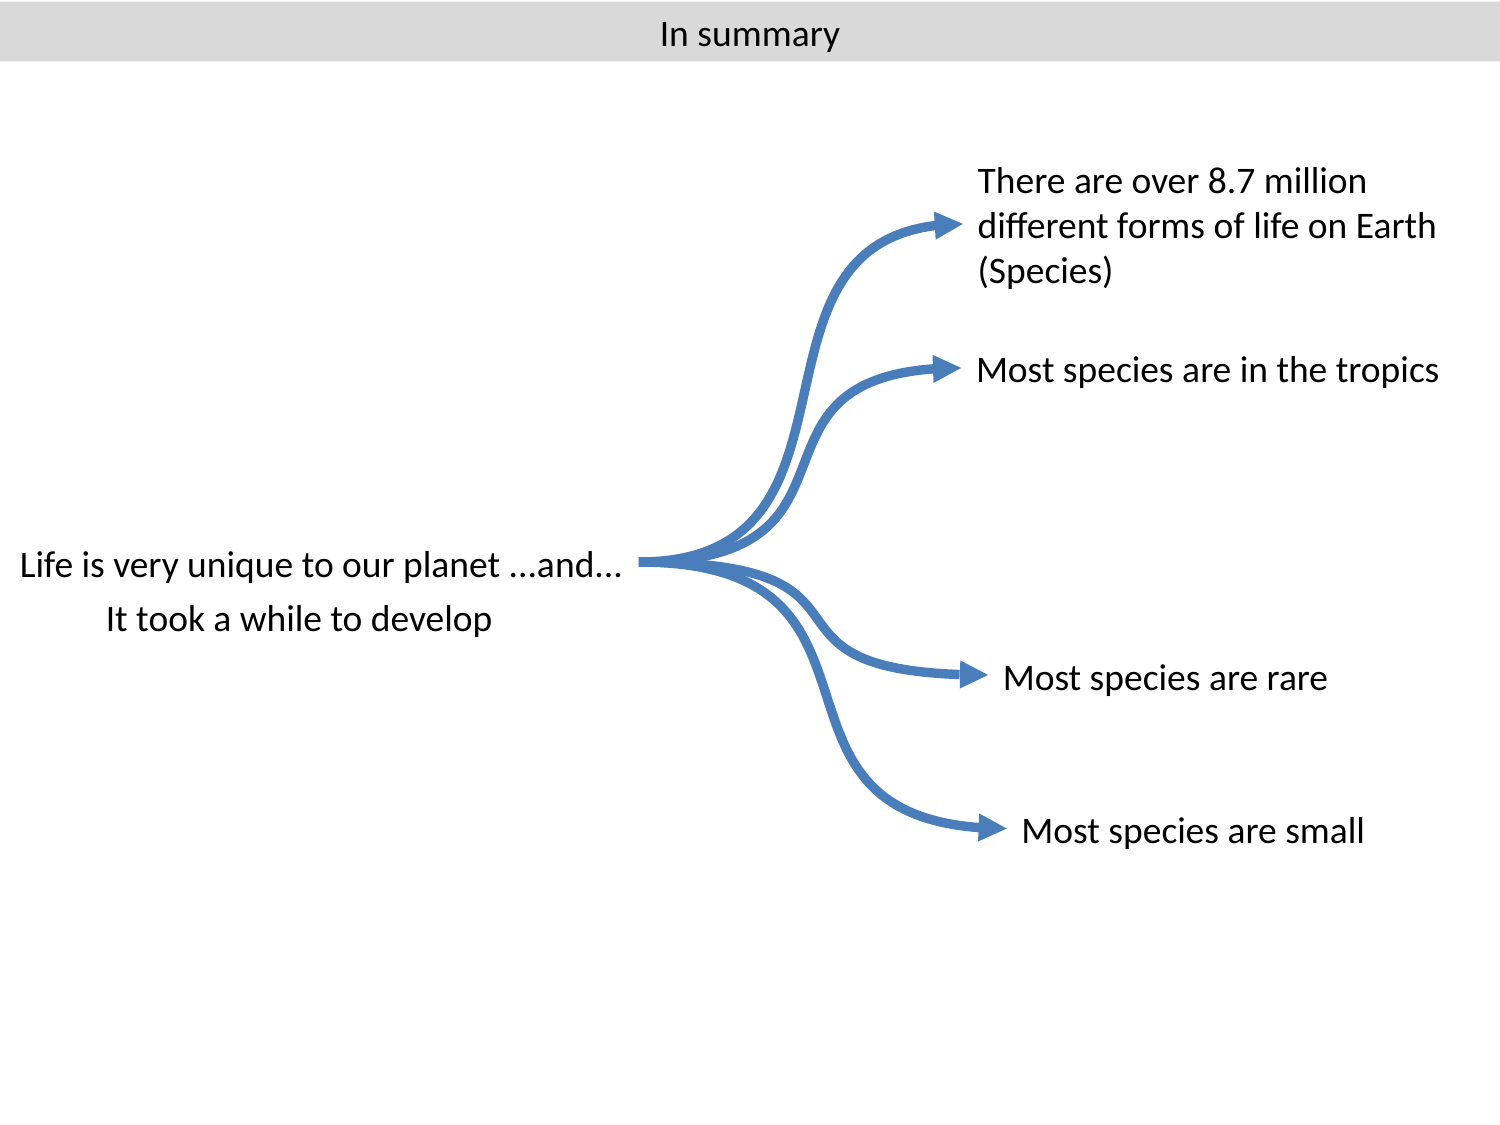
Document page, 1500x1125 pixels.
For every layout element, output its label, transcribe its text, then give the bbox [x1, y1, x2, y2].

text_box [642, 337, 1479, 563]
text_box In summary [0, 1, 1500, 62]
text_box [642, 562, 1383, 860]
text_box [642, 148, 1454, 337]
text_box Life is very unique to our planet ...and... [5, 532, 636, 592]
text_box It took a while to develop [91, 586, 508, 646]
